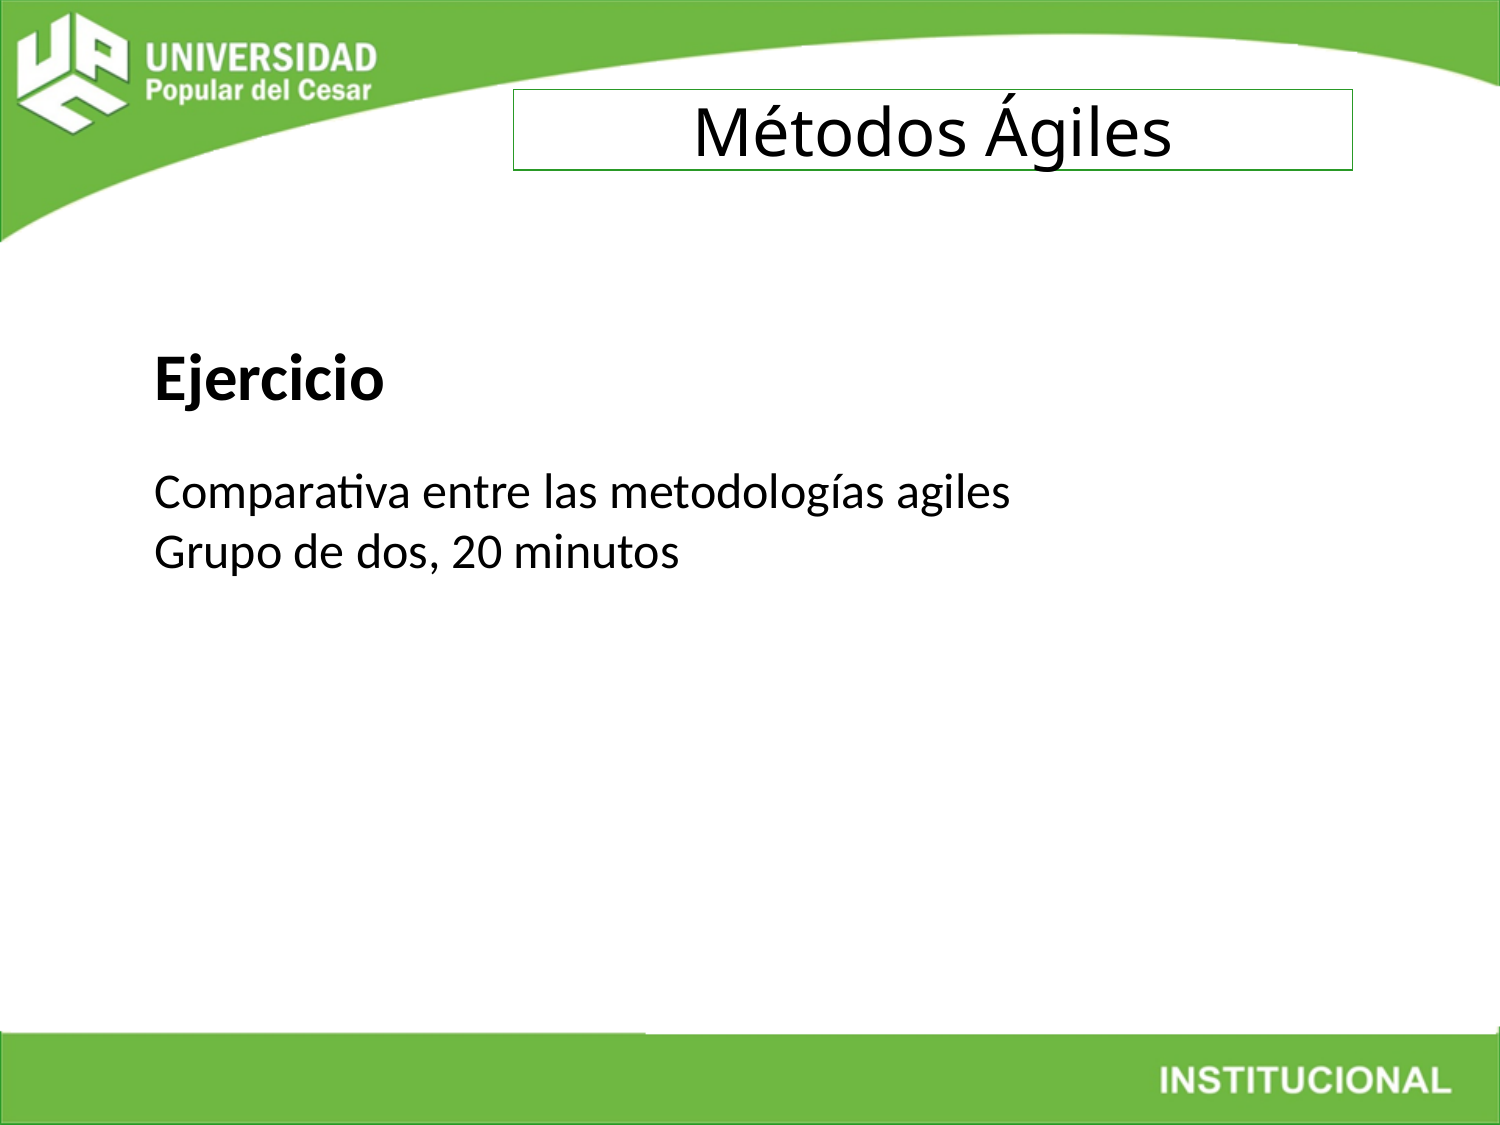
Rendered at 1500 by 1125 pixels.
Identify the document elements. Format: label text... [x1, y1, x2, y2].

text_box Métodos Ágiles [513, 89, 1353, 171]
picture [0, 0, 1500, 1125]
text_box Ejercicio Comparativa entre las metodologías agiles Grupo de dos, 20 minutos [140, 326, 1027, 586]
